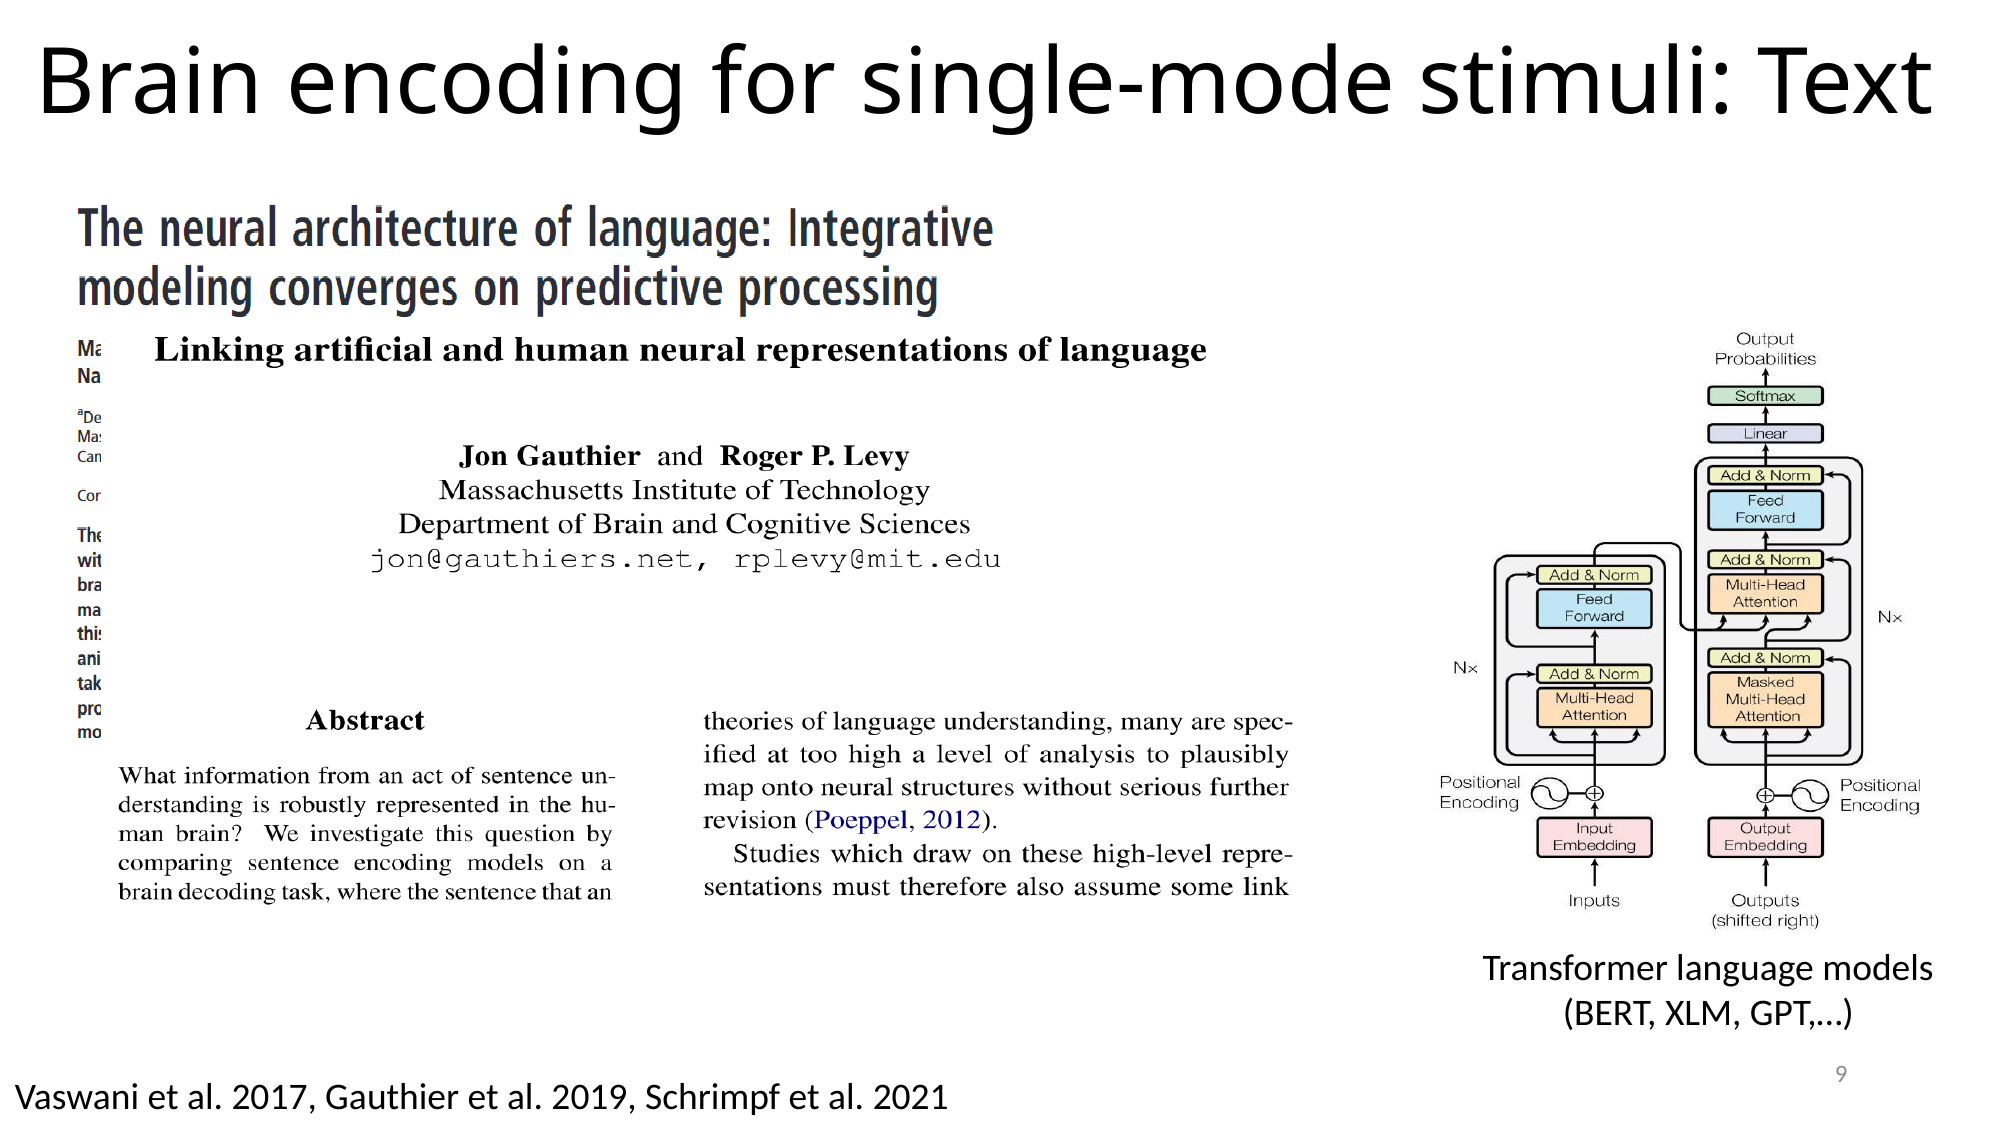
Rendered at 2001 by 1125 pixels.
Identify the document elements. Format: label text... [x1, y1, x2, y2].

text_box Brain encoding for single-mode stimuli: Text [20, 8, 1988, 159]
slide_number 9 [1412, 1042, 1863, 1103]
picture [101, 329, 1321, 906]
text_box Vaswani et al. 2017, Gauthier et al. 2019, Schrimpf et al. 2021 [0, 1064, 1000, 1125]
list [0, 187, 1190, 747]
text_box Transformer language models (BERT, XLM, GPT,…) [1466, 949, 1951, 1041]
picture [1412, 309, 1966, 949]
